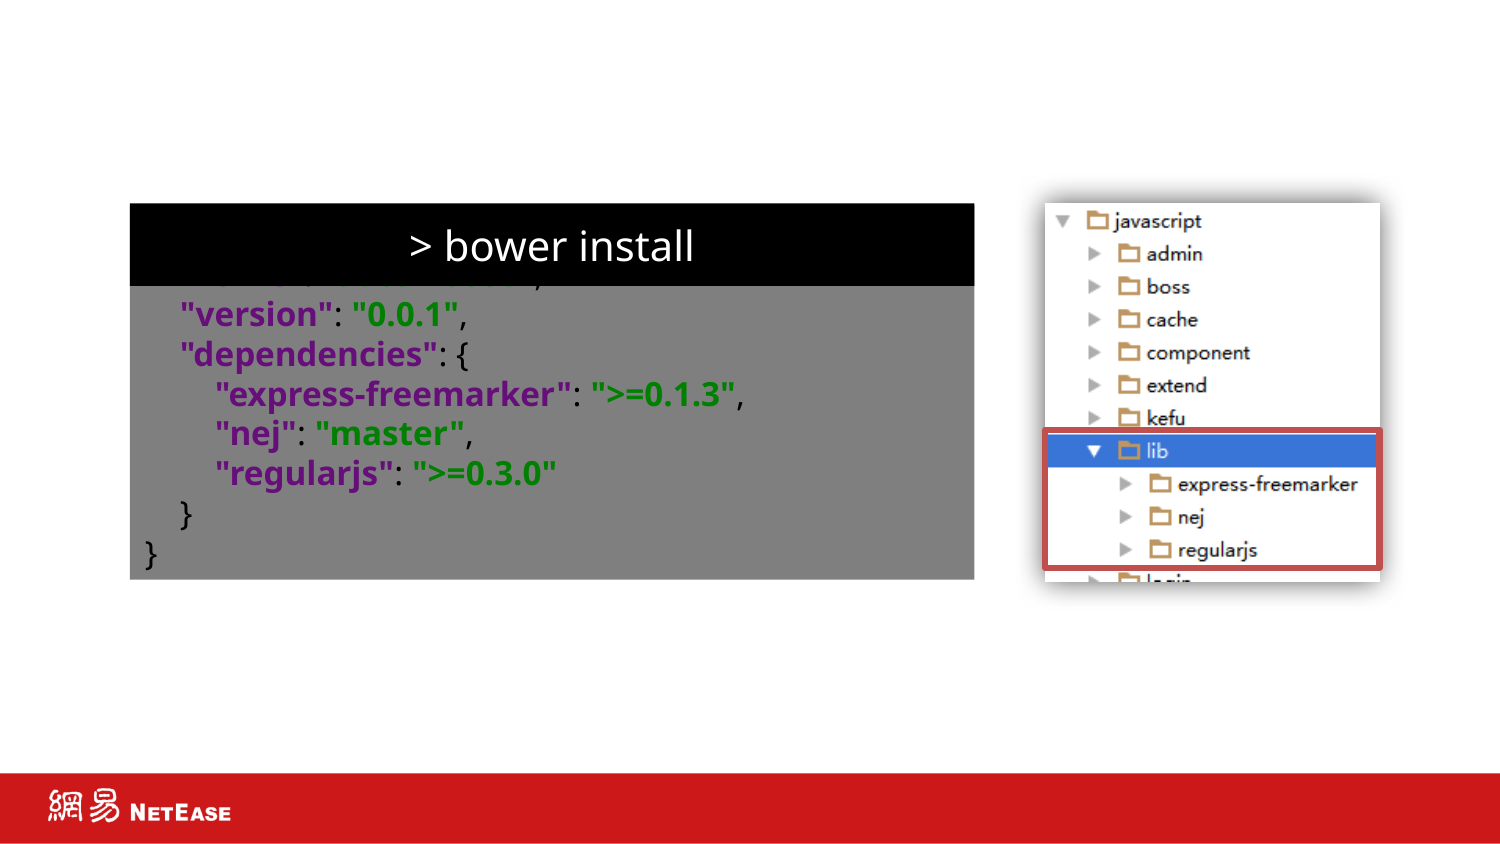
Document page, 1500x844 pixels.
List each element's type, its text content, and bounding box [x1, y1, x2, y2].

picture [46, 786, 231, 824]
picture [1045, 203, 1380, 583]
text_box { "name": "auto-10680", "version": "0.0.1", "dependencies": { "express-freemarker": ">=0.1.3", "nej": "master", "regularjs": ">=0.3.0" } } [129, 286, 975, 580]
text_box > bower install [129, 203, 975, 286]
